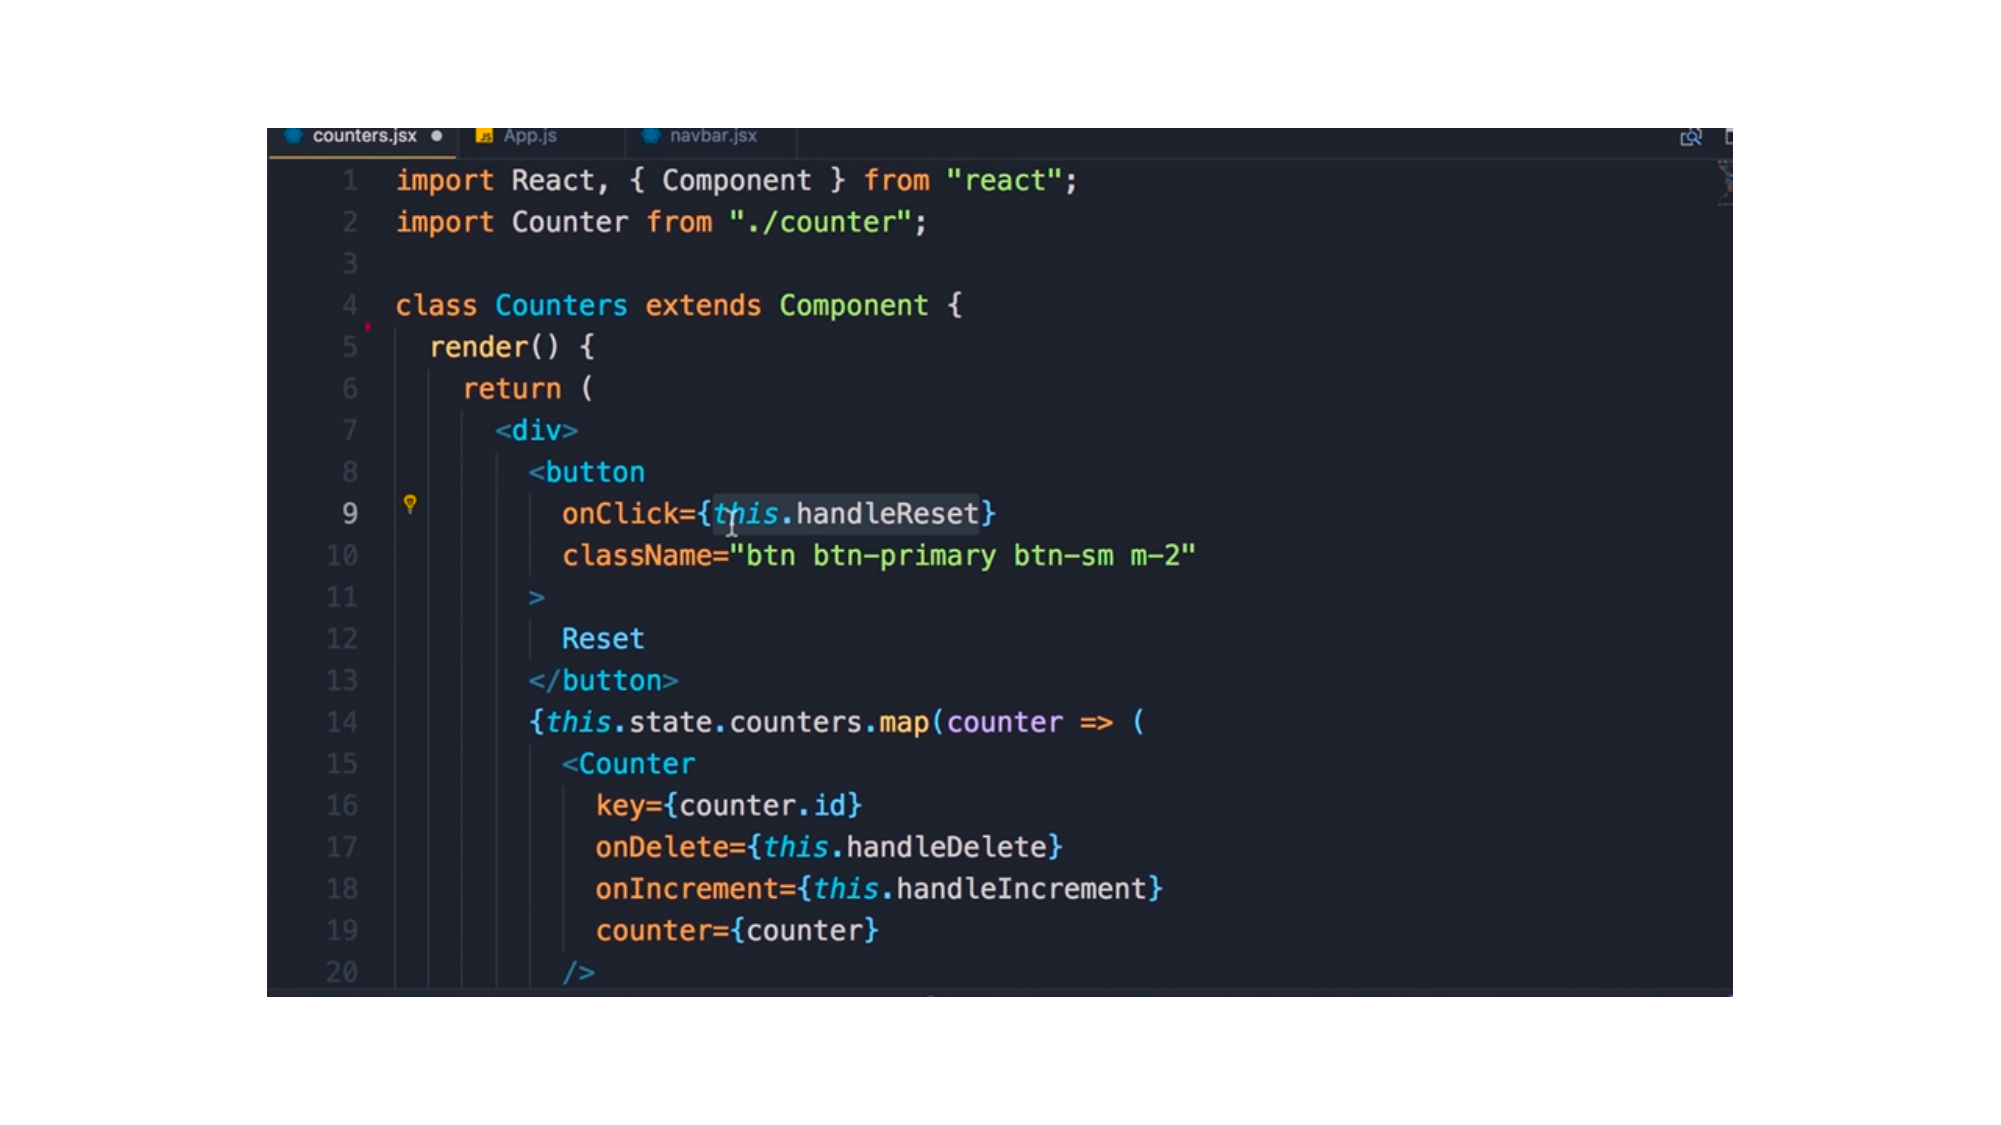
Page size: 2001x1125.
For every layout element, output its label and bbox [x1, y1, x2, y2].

picture [289, 128, 298, 138]
picture [646, 128, 657, 139]
picture [267, 128, 1733, 997]
